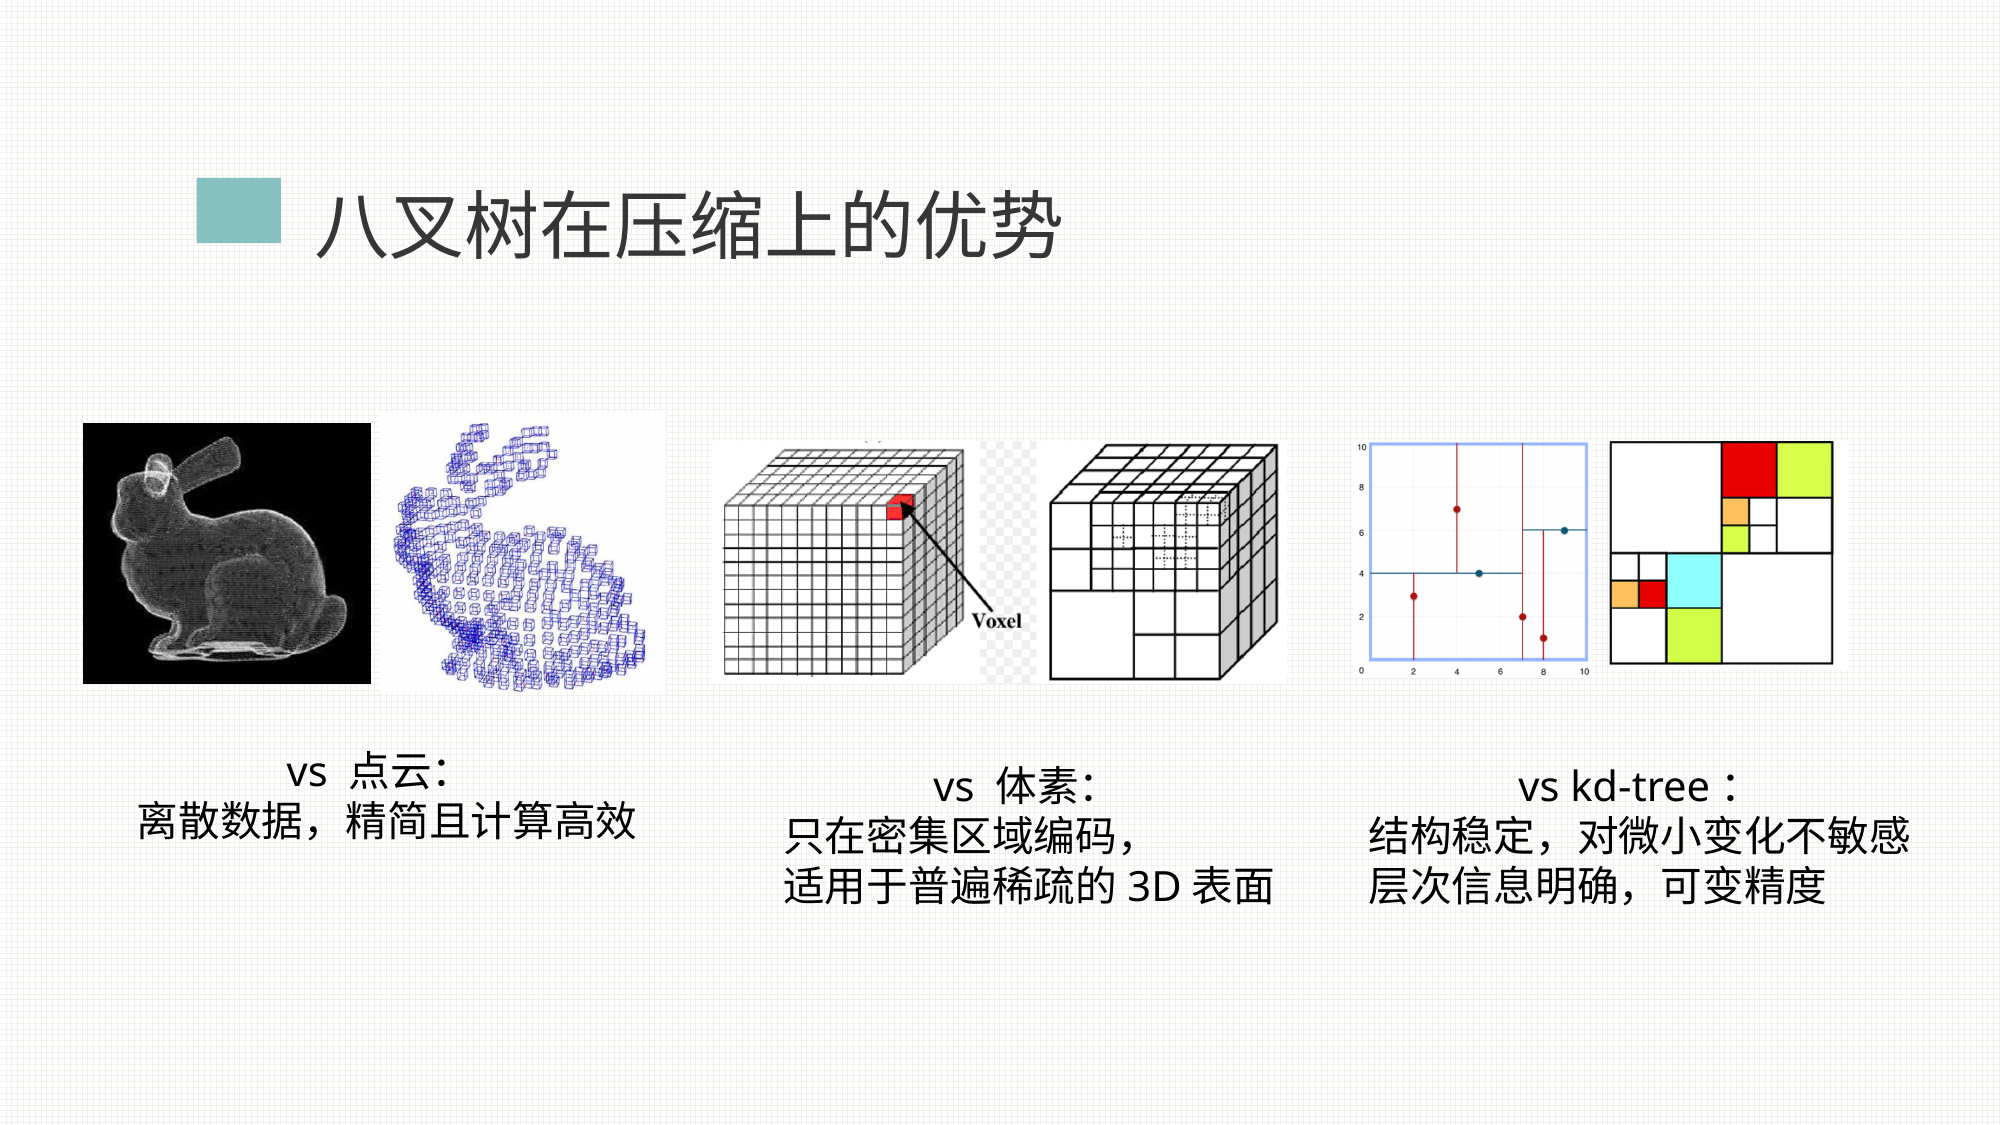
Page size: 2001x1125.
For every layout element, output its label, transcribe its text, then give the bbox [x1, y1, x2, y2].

text_box [196, 177, 282, 244]
text_box vs kd-tree： 结构稳定，对微小变化不敏感 层次信息明确，可变精度 [1353, 752, 1934, 918]
text_box vs 体素： 只在密集区域编码， 适用于普遍稀疏的3D表面 [768, 752, 1313, 918]
picture [378, 412, 666, 692]
picture [1609, 441, 1848, 670]
picture [83, 423, 371, 684]
picture [1353, 441, 1592, 678]
text_box vs 点云： 离散数据，精简且计算高效 [121, 736, 666, 852]
picture [712, 441, 1288, 684]
text_box 八叉树在压缩上的优势 [299, 125, 1476, 276]
